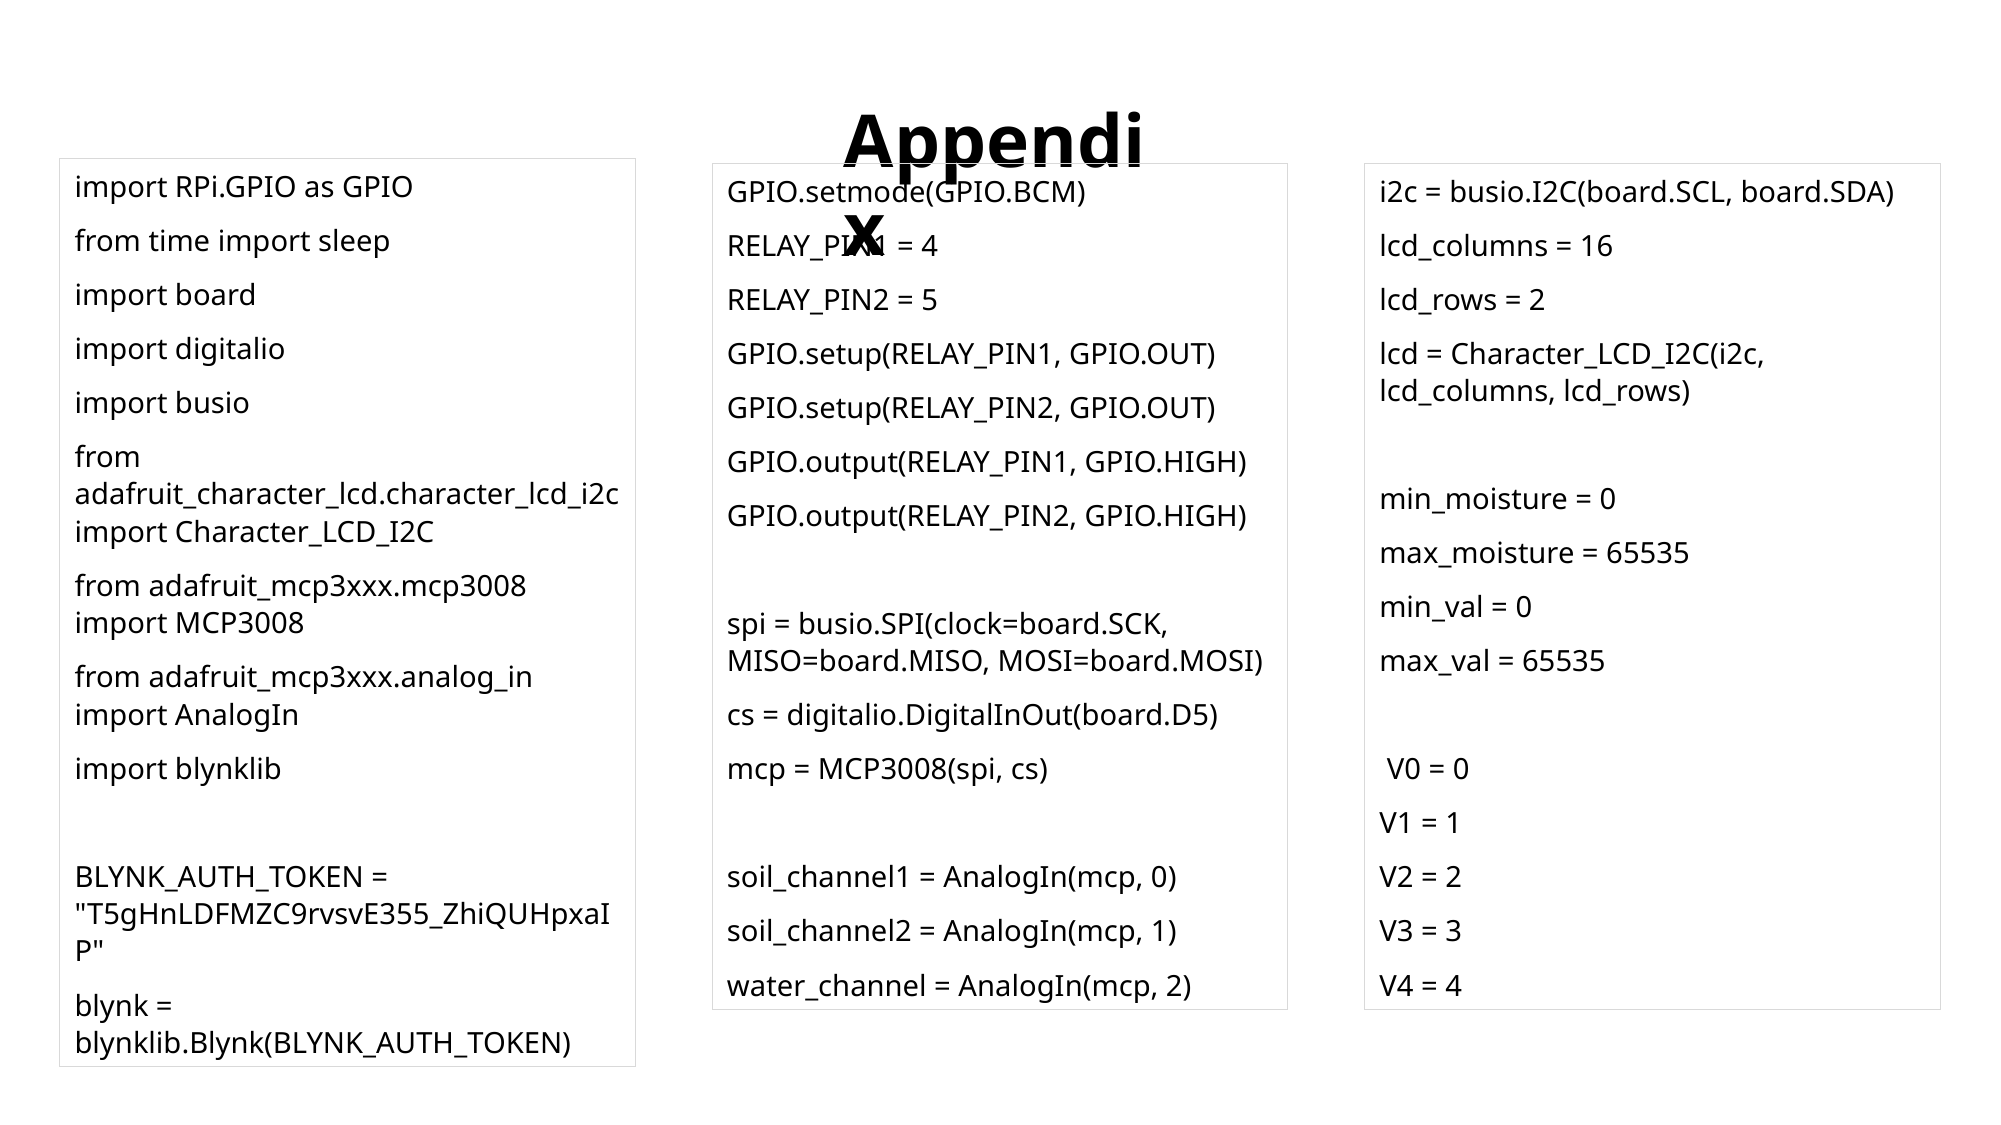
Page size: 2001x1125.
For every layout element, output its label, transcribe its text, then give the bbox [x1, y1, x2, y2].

text_box Appendix [829, 0, 1171, 157]
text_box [59, 157, 1941, 1039]
